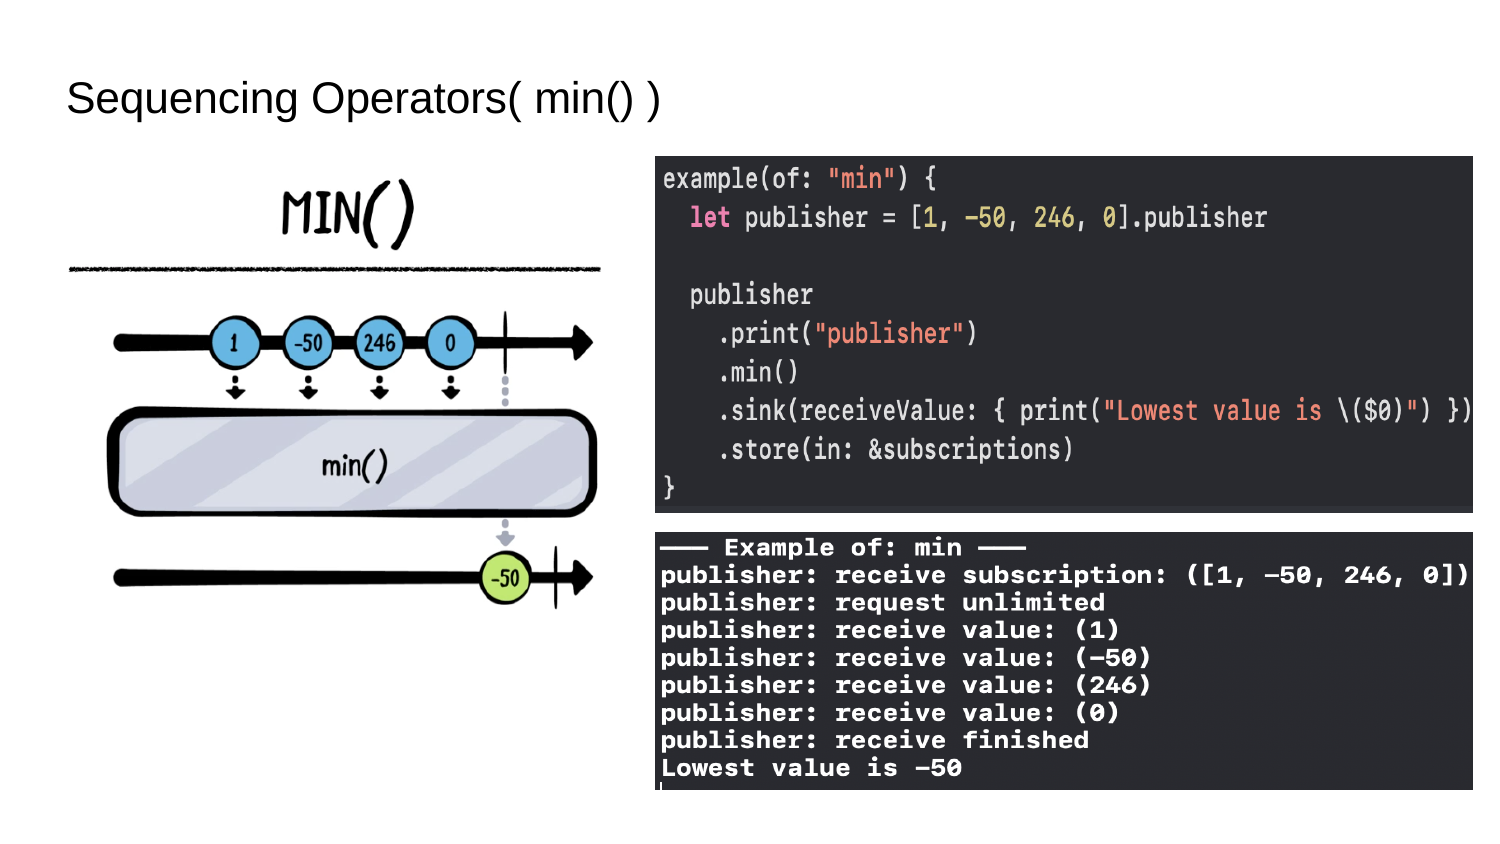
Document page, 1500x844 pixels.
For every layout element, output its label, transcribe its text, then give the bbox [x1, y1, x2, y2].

picture [20, 155, 1474, 790]
title Sequencing Operators( min() ) [51, 44, 1449, 139]
